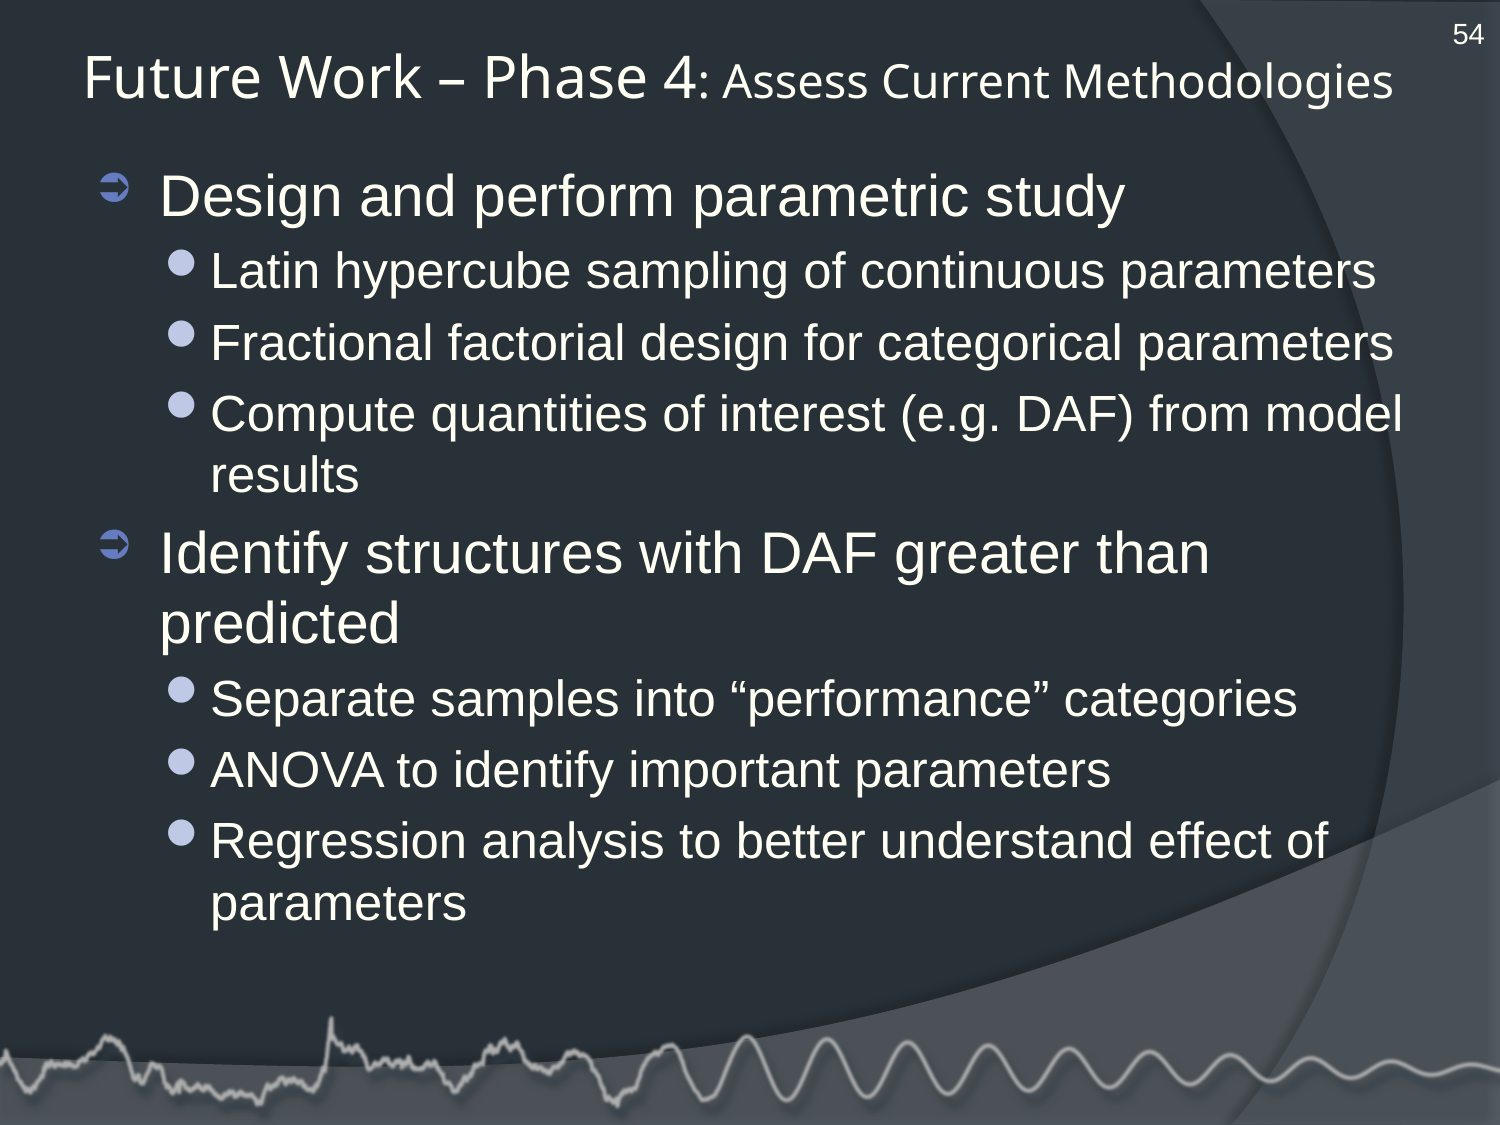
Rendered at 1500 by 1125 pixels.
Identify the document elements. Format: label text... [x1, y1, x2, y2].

list Design and perform parametric study Latin hypercube sampling of continuous parameters Fractional factorial design for categorical parameters Compute quantities of interest (e.g. DAF) from model results Identify structures with DAF greater than predicted Separate samples into “performance” categories ANOVA to identify important parameters Regression analysis to better understand effect of parameters [75, 149, 1425, 1005]
picture [0, 987, 1500, 1125]
slide_number 54 [1374, 0, 1500, 60]
title Future Work – Phase 4: Assess Current Methodologies [75, 24, 1425, 125]
